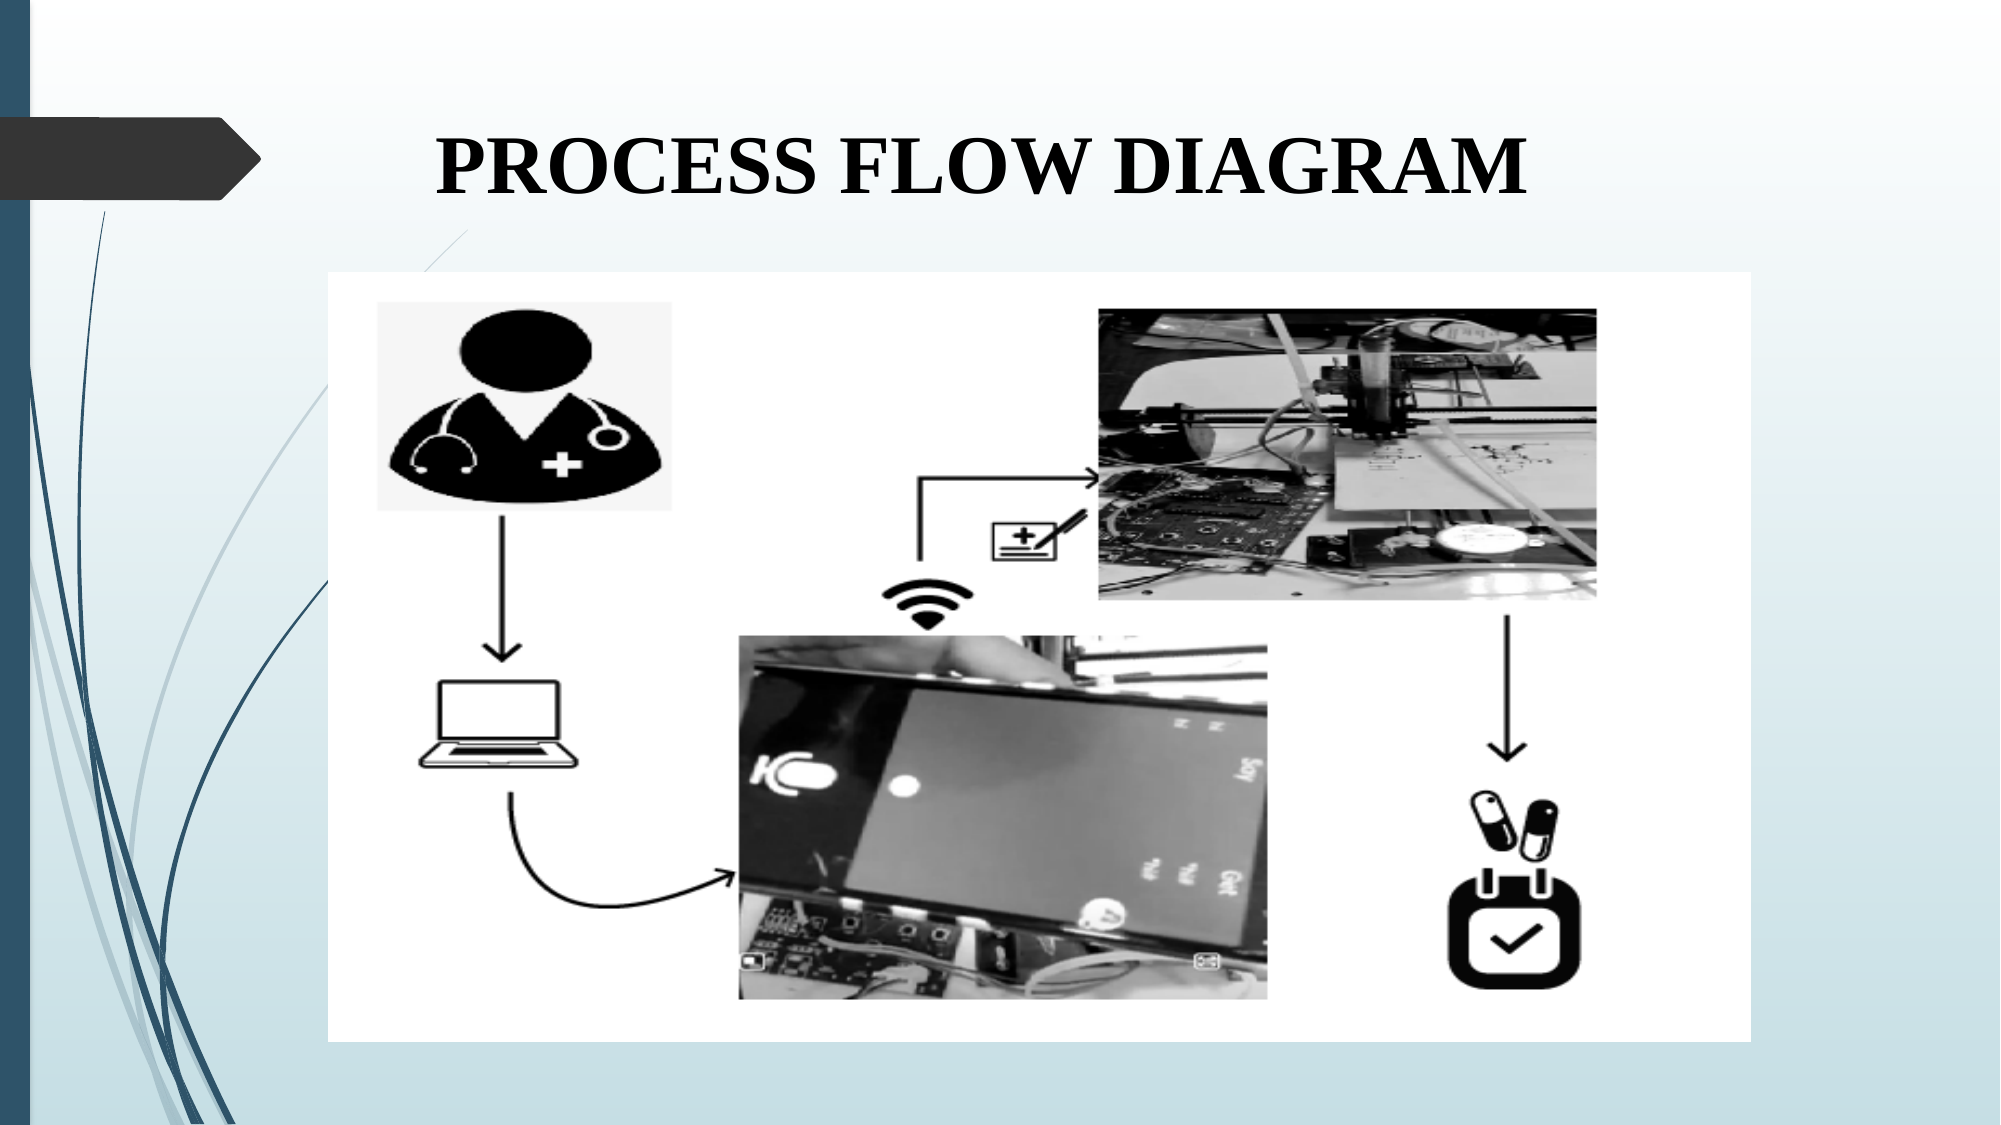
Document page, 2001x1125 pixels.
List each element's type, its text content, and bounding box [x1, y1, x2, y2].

title PROCESS FLOW DIAGRAM [254, 102, 1888, 313]
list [327, 272, 1752, 1043]
